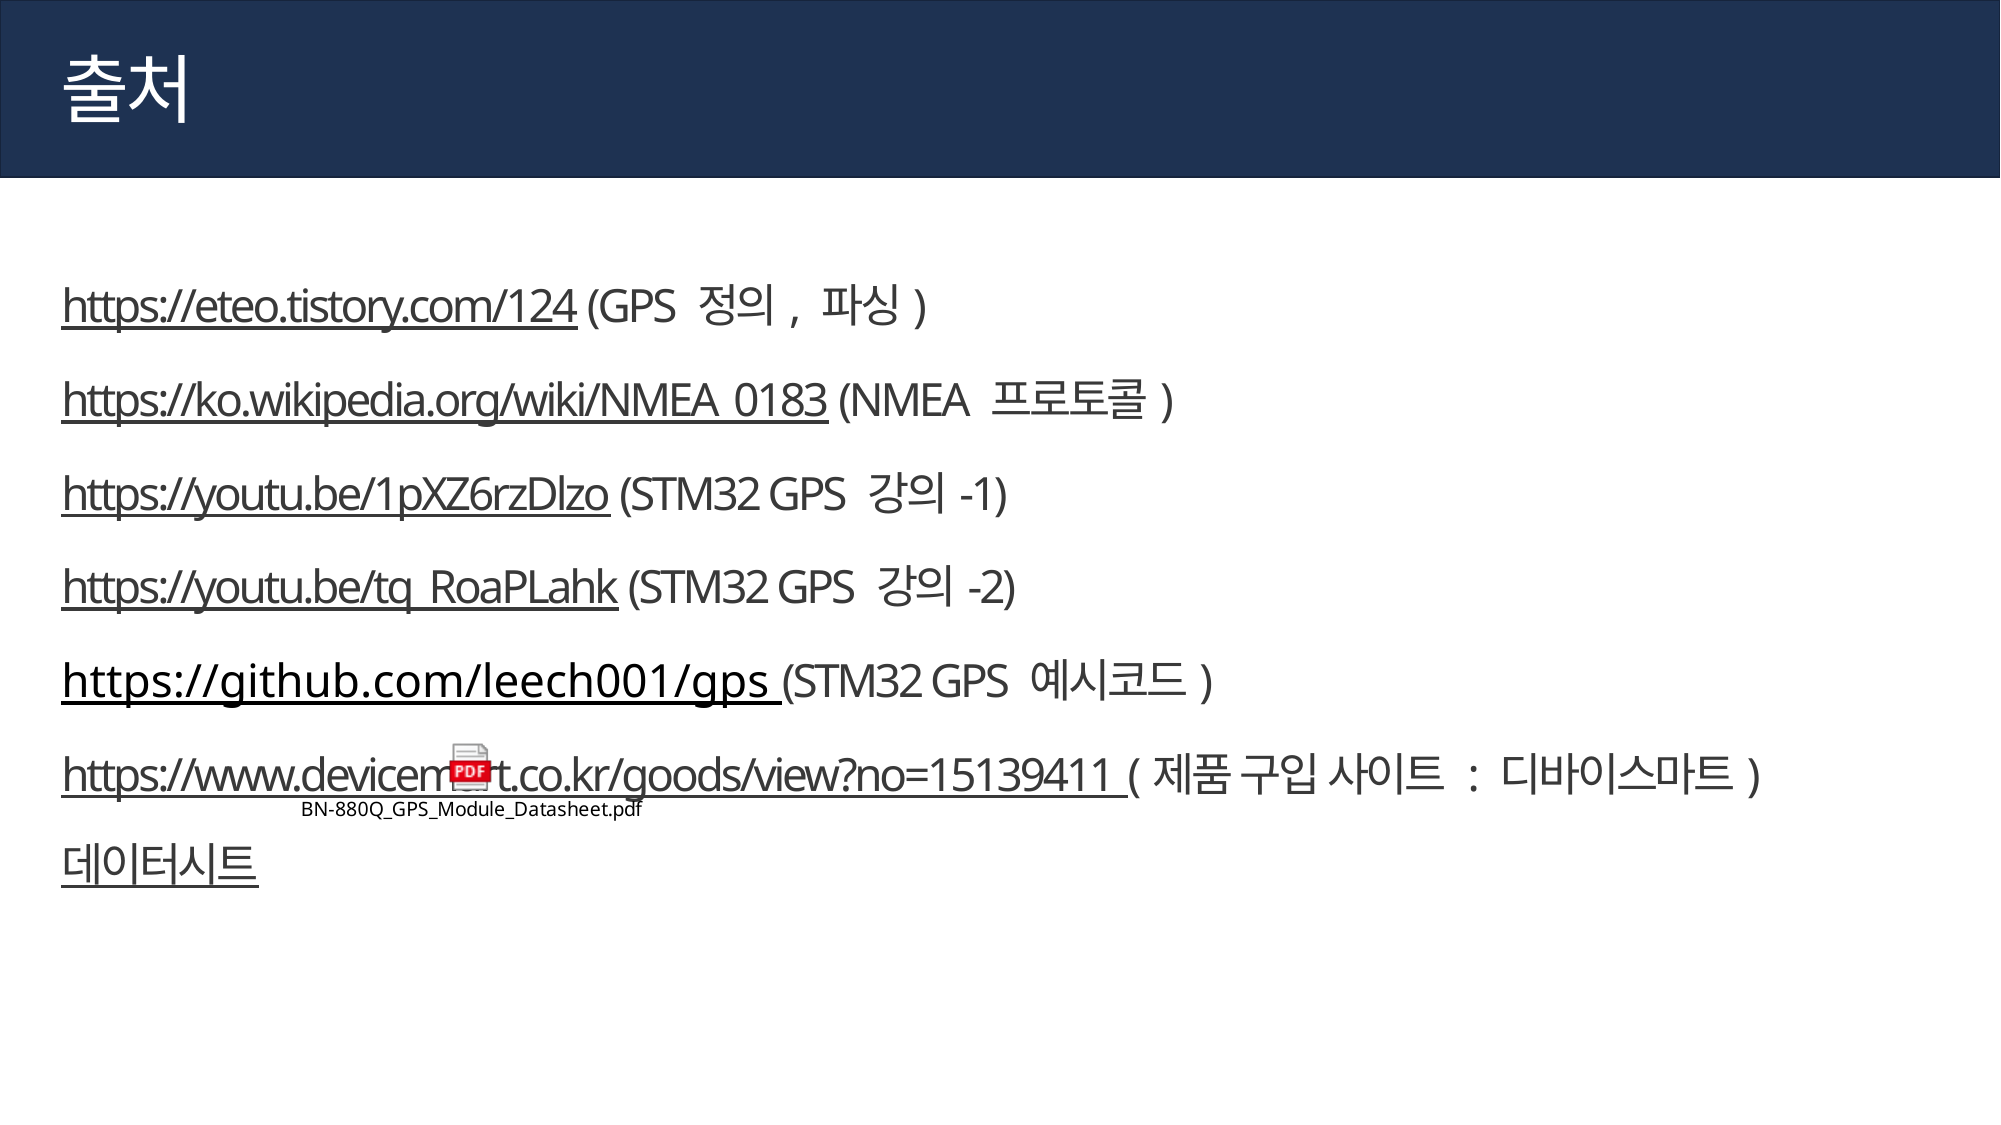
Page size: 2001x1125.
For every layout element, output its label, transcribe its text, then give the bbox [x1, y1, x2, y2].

text_box https://eteo.tistory.com/124 (GPS 정의, 파싱) https://ko.wikipedia.org/wiki/NMEA_0183 (NMEA 프로토콜) https://youtu.be/1pXZ6rzDlzo (STM32 GPS 강의-1) https://youtu.be/tq_RoaPLahk (STM32 GPS 강의-2) https://github.com/leech001/gps (STM32 GPS 예시코드) https://www.devicemart.co.kr/goods/view?no=15139411 (제품 구입 사이트 : 디바이스마트) 데이터시트 [46, 238, 1948, 898]
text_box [265, 741, 679, 829]
text_box [0, 0, 2000, 178]
text_box 출처 [45, 35, 210, 140]
